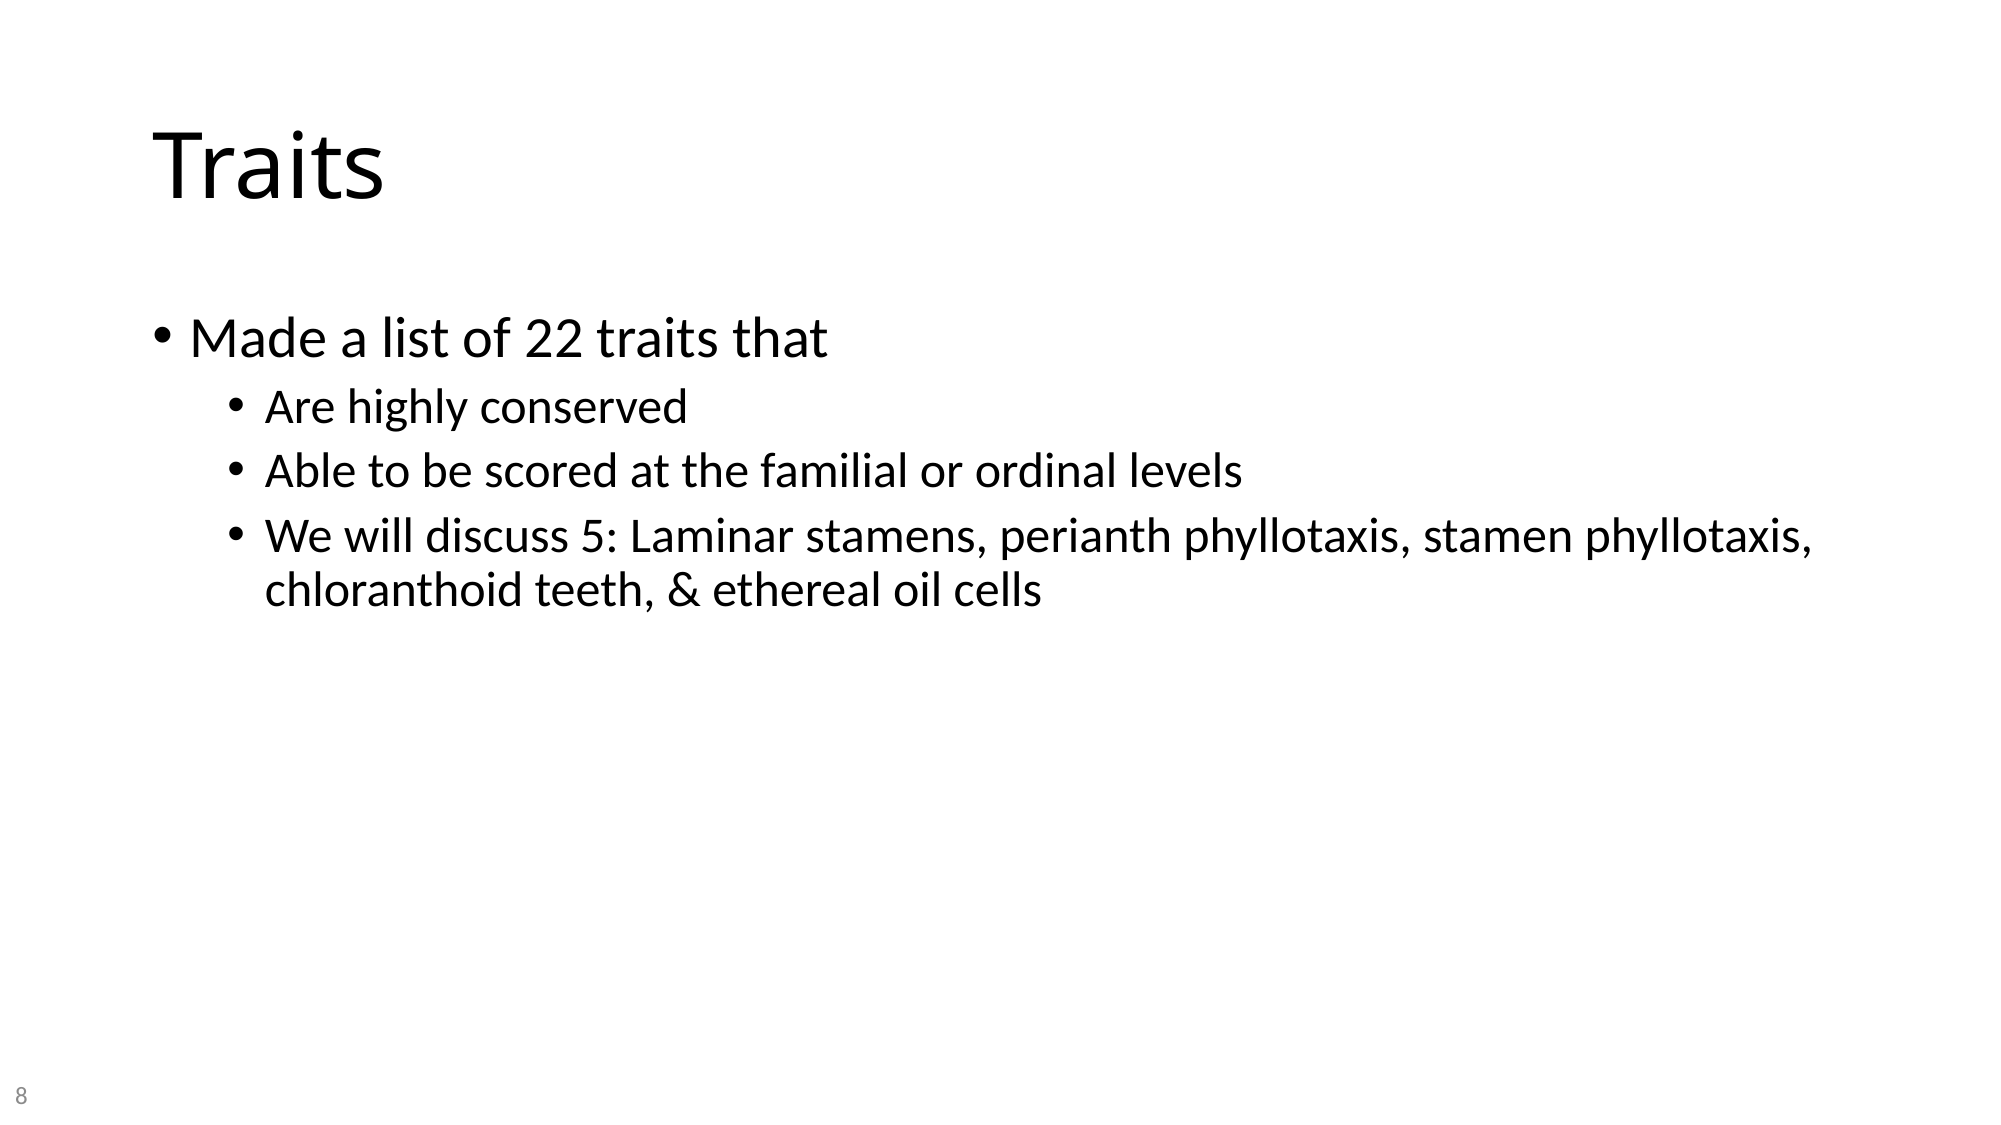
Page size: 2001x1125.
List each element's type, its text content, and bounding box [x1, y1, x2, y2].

list Made a list of 22 traits that Are highly conserved Able to be scored at the familial or ordinal levels We will discuss 5: Laminar stamens, perianth phyllotaxis, stamen phyllotaxis, chloranthoid teeth, & ethereal oil cells [137, 299, 1863, 1014]
slide_number 8 [0, 1065, 450, 1125]
title Traits [137, 59, 1863, 278]
